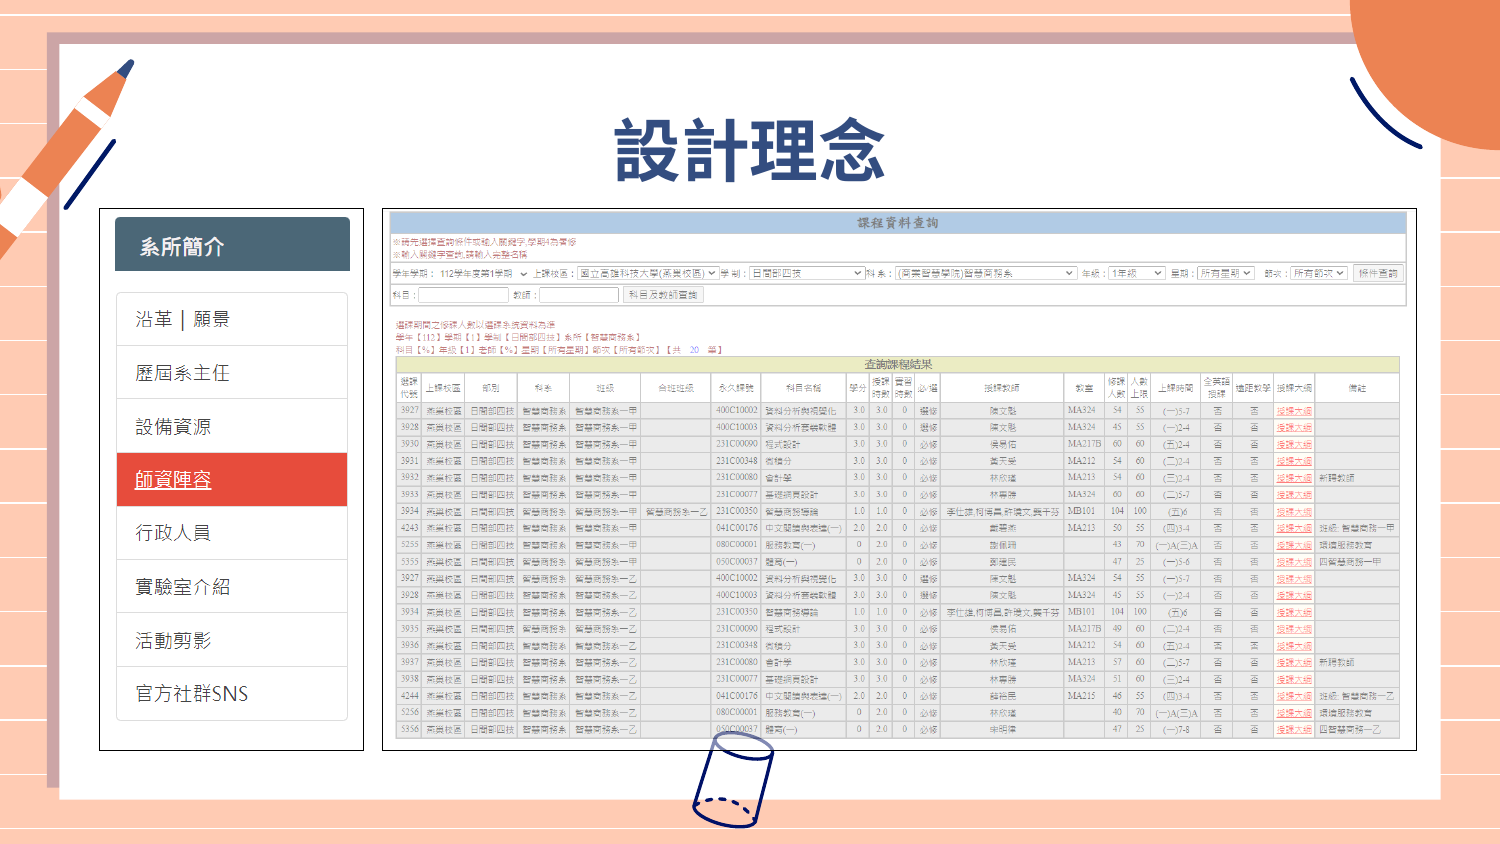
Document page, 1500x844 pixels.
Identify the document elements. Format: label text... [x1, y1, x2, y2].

picture [98, 208, 364, 751]
title 設計理念 [172, 93, 1328, 188]
picture [381, 208, 1417, 751]
